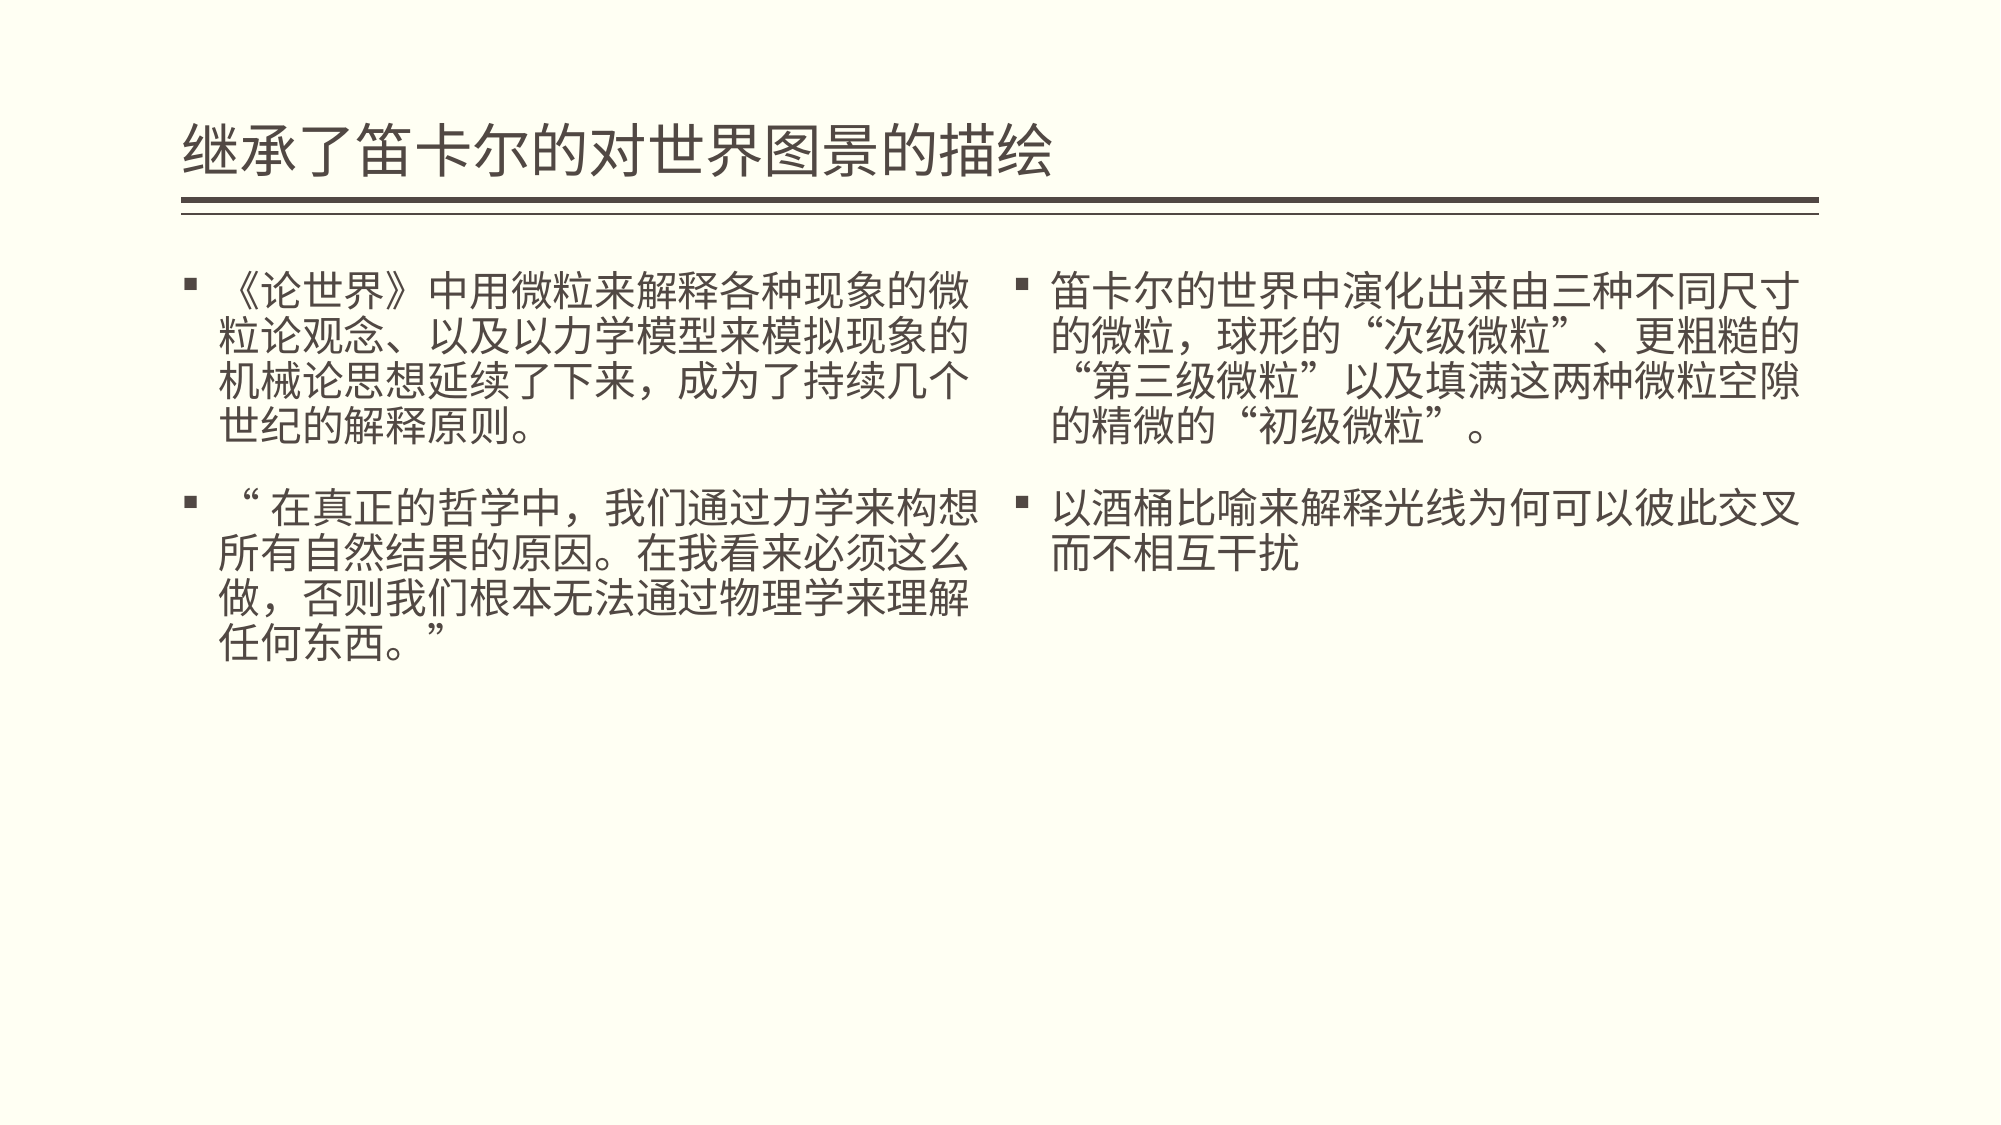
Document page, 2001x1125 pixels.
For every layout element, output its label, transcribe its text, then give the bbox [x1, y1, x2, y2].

title 继承了笛卡尔的对世界图景的描绘 [181, 12, 1819, 193]
list 笛卡尔的世界中演化出来由三种不同尺寸的微粒，球形的“次级微粒”、更粗糙的“第三级微粒”以及填满这两种微粒空隙的精微的“初级微粒”。 以酒桶比喻来解释光线为何可以彼此交叉而不相互干扰 [1012, 262, 1819, 1013]
list 《论世界》中用微粒来解释各种现象的微粒论观念、以及以力学模型来模拟现象的机械论思想延续了下来，成为了持续几个世纪的解释原则。 “在真正的哲学中，我们通过力学来构想所有自然结果的原因。在我看来必须这么做，否则我们根本无法通过物理学来理解任何东西。” [181, 262, 988, 1013]
